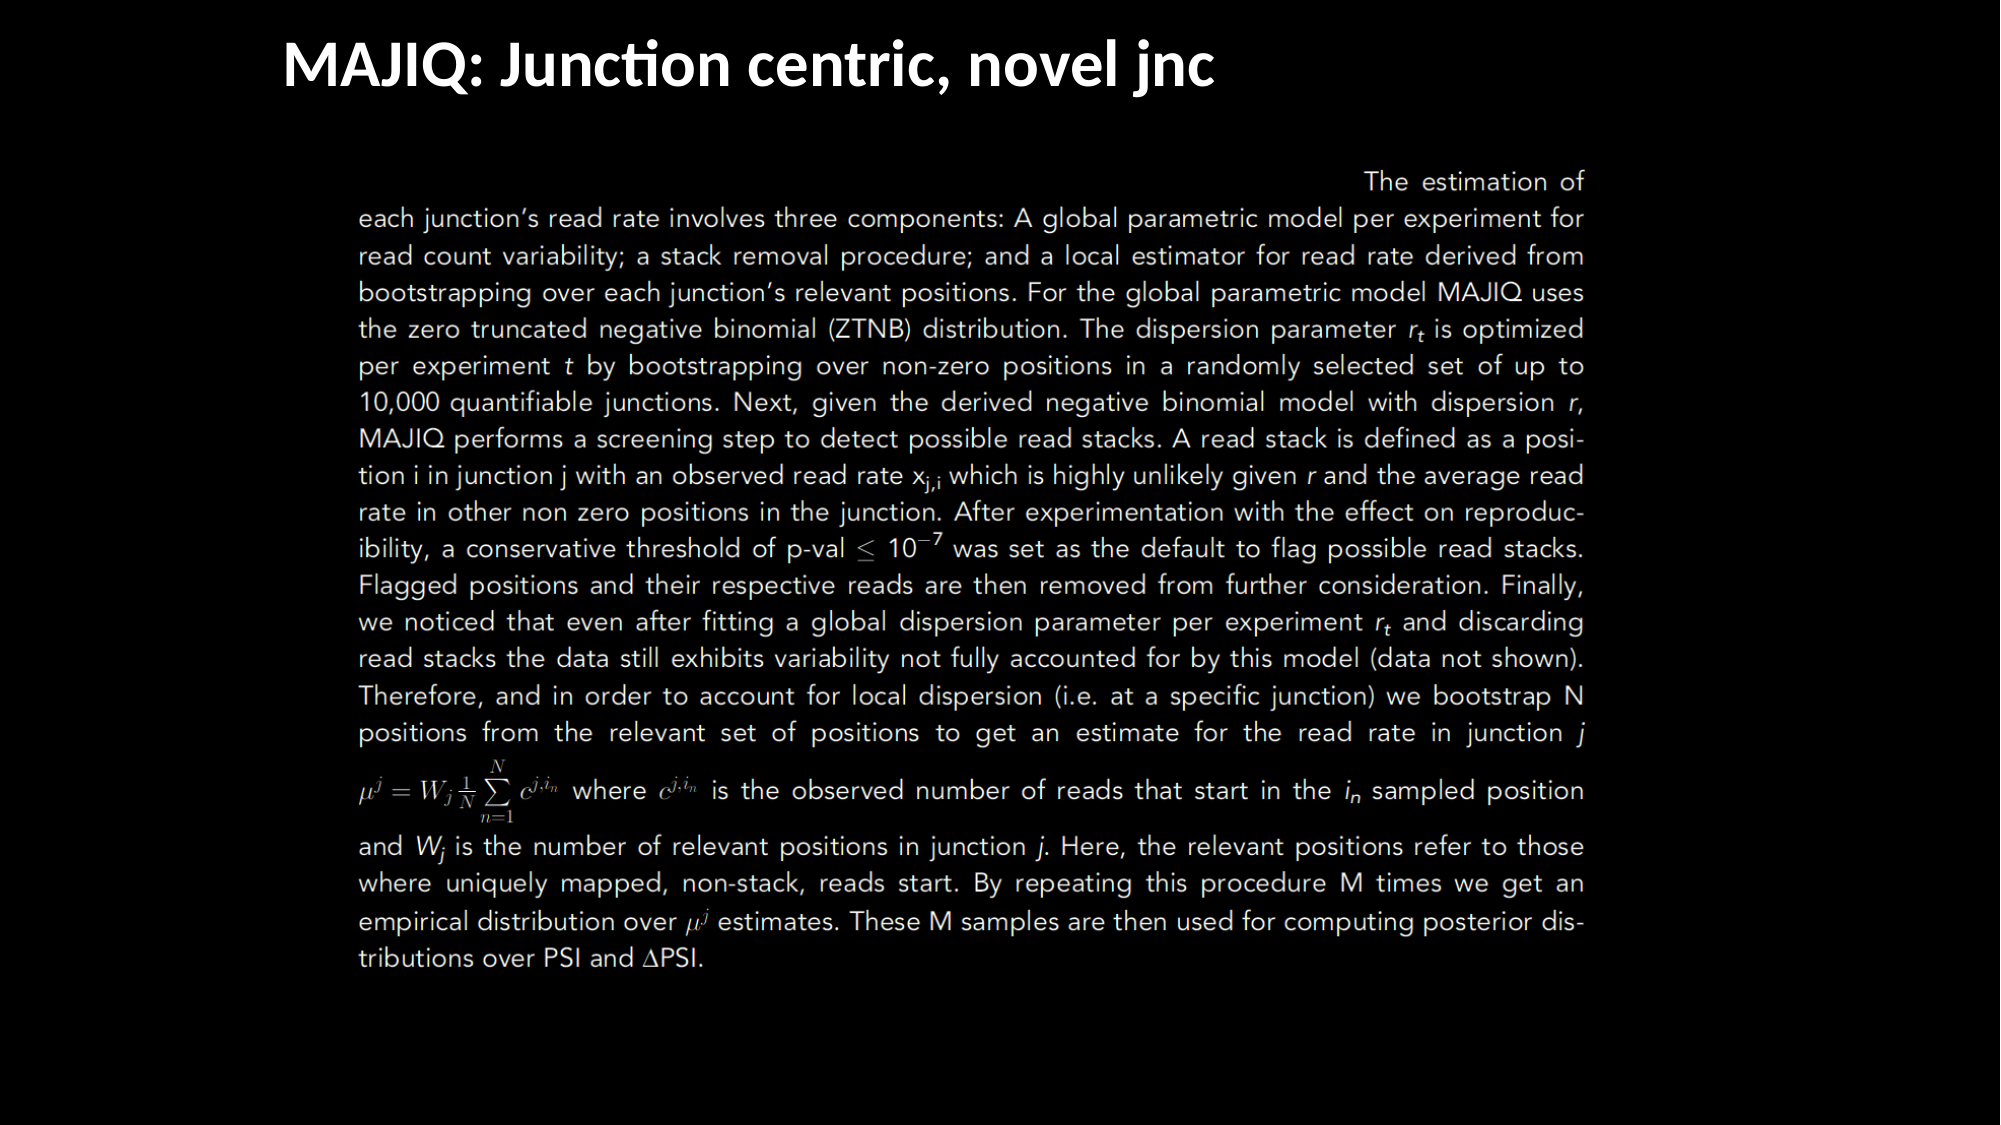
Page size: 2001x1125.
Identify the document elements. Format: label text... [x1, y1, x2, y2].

picture [349, 167, 1601, 980]
text_box MAJIQ: Junction centric, novel jnc [267, 12, 1232, 108]
